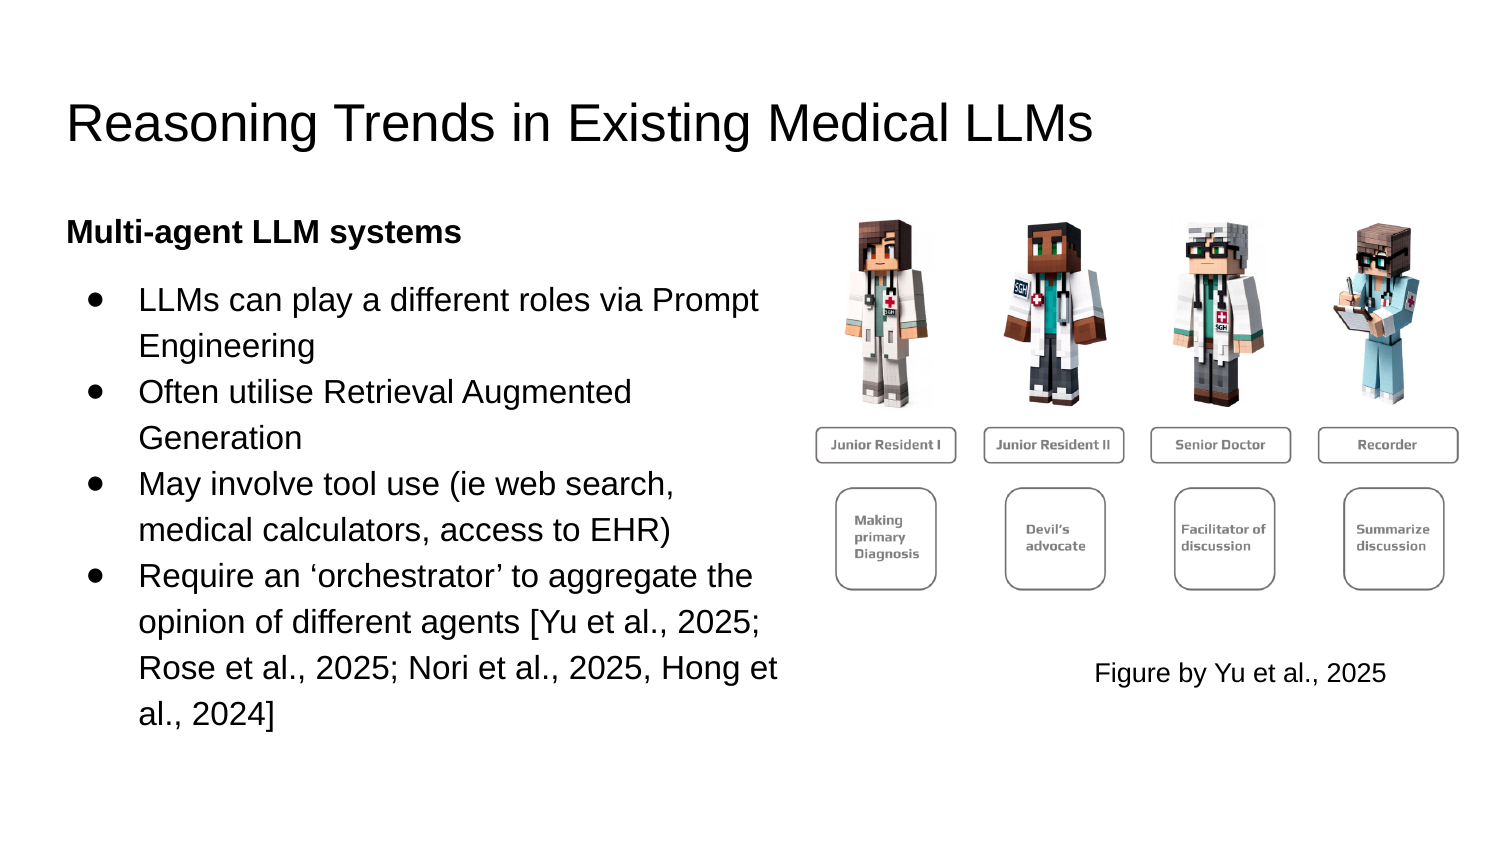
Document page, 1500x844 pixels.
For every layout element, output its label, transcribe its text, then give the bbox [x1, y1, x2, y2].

list Multi-agent LLM systems LLMs can play a different roles via Prompt Engineering Often utilise Retrieval Augmented Generation May involve tool use (ie web search, medical calculators, access to EHR) Require an ‘orchestrator’ to aggregate the opinion of different agents [Yu et al., 2025; Rose et al., 2025; Nori et al., 2025, Hong et al., 2024] [51, 189, 803, 750]
text_box Figure by Yu et al., 2025 [1079, 640, 1465, 693]
title Reasoning Trends in Existing Medical LLMs [51, 72, 1449, 167]
picture [802, 210, 1466, 597]
